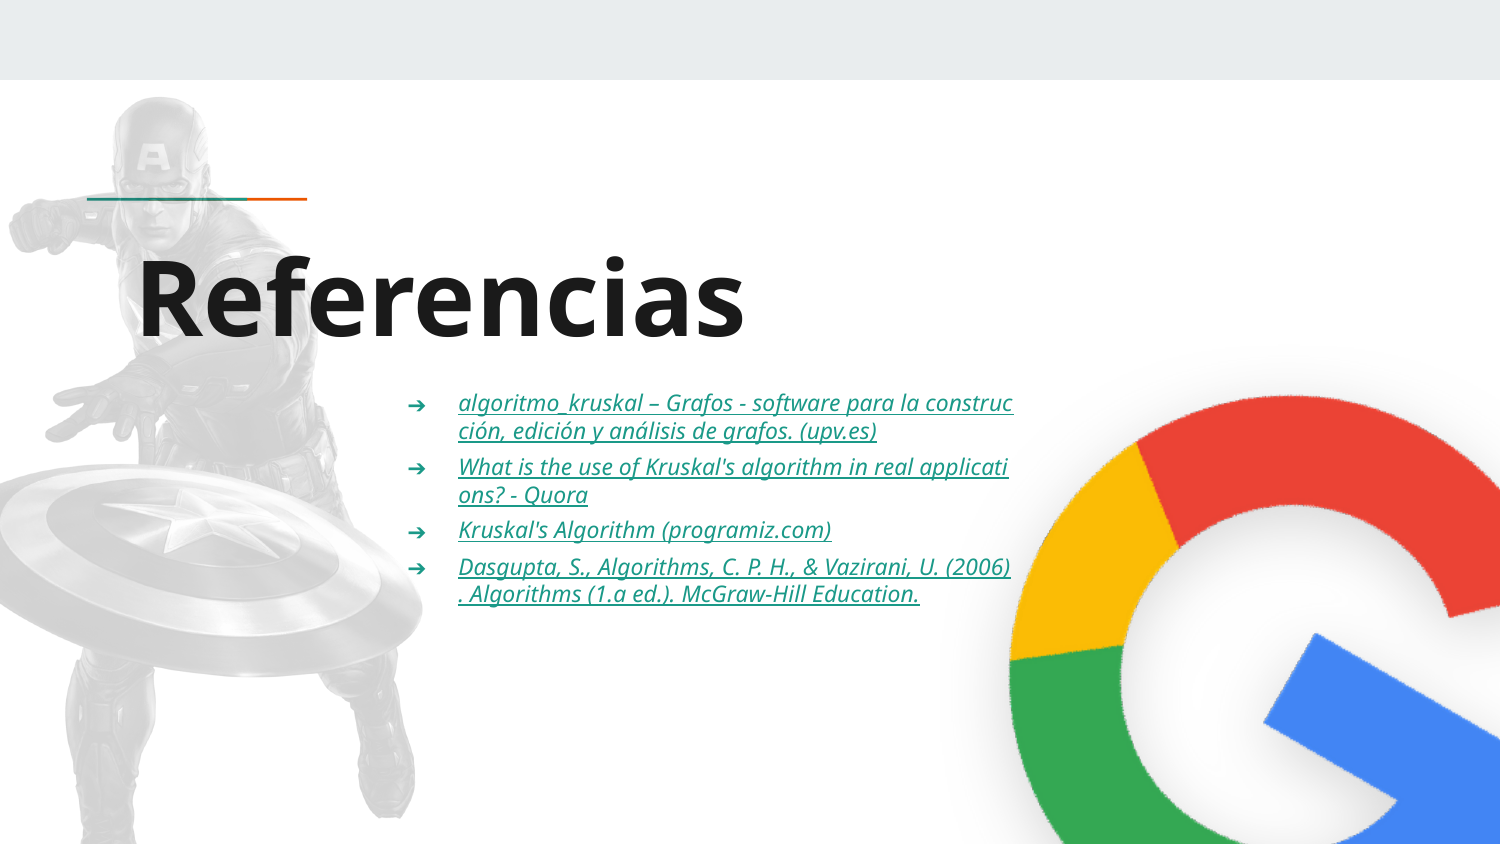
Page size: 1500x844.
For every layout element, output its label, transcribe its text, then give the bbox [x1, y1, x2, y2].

picture [902, 289, 1500, 844]
list algoritmo_kruskal – Grafos - software para la construcción, edición y análisis de grafos. (upv.es) What is the use of Kruskal's algorithm in real applications? - Quora Kruskal's Algorithm (programiz.com) Dasgupta, S., Algorithms, C. P. H., & Vazirani, U. (2006). Algorithms (1.a ed.). McGraw-Hill Education. [435, 369, 1032, 741]
title Referencias [435, 216, 914, 319]
picture [0, 88, 430, 844]
